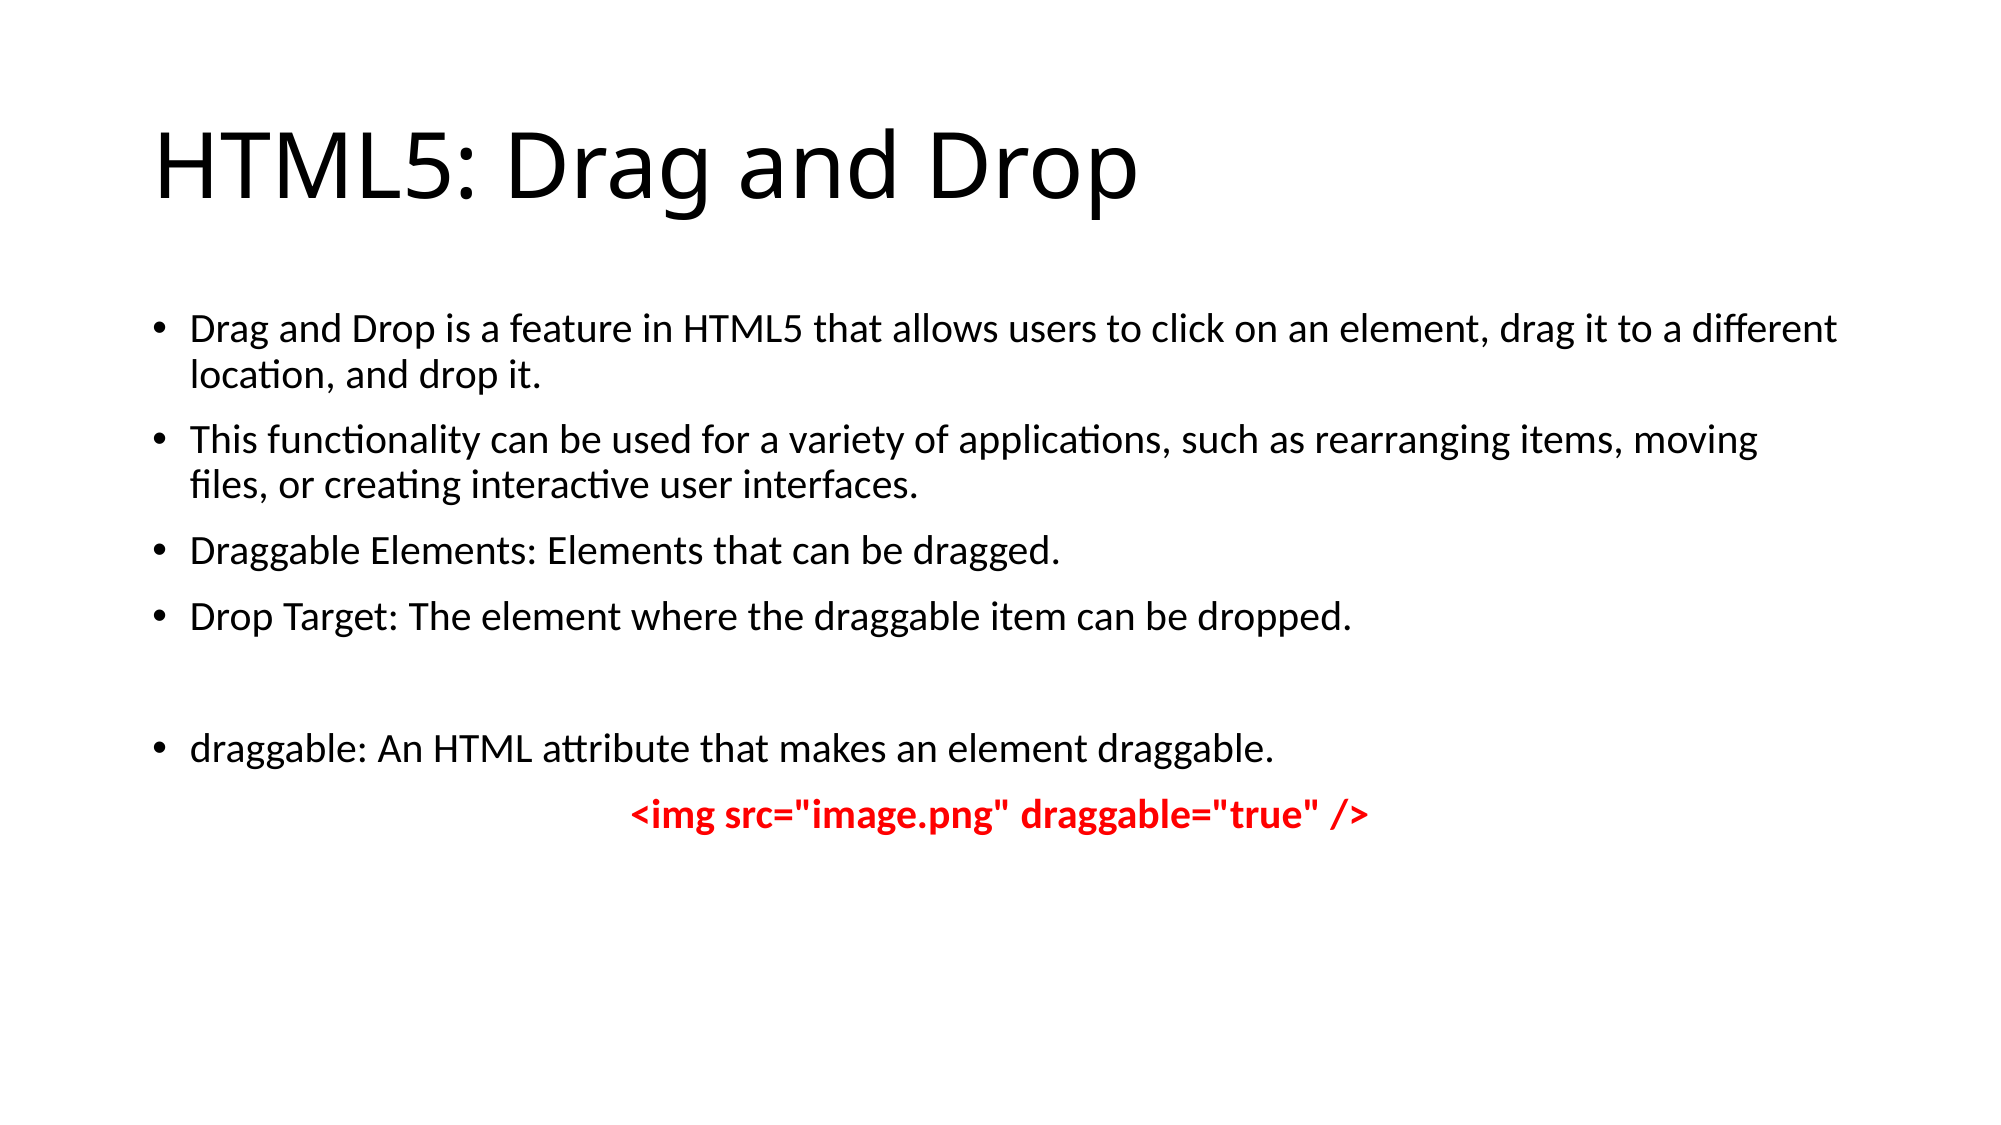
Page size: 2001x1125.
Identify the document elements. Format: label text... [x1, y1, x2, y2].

title HTML5: Drag and Drop [137, 59, 1863, 278]
list Drag and Drop is a feature in HTML5 that allows users to click on an element, drag it to a different location, and drop it. This functionality can be used for a variety of applications, such as rearranging items, moving files, or creating interactive user interfaces. Draggable Elements: Elements that can be dragged. Drop Target: The element where the draggable item can be dropped. draggable: An HTML attribute that makes an element draggable. <img src="image.png" draggable="true" /> [137, 299, 1863, 1014]
